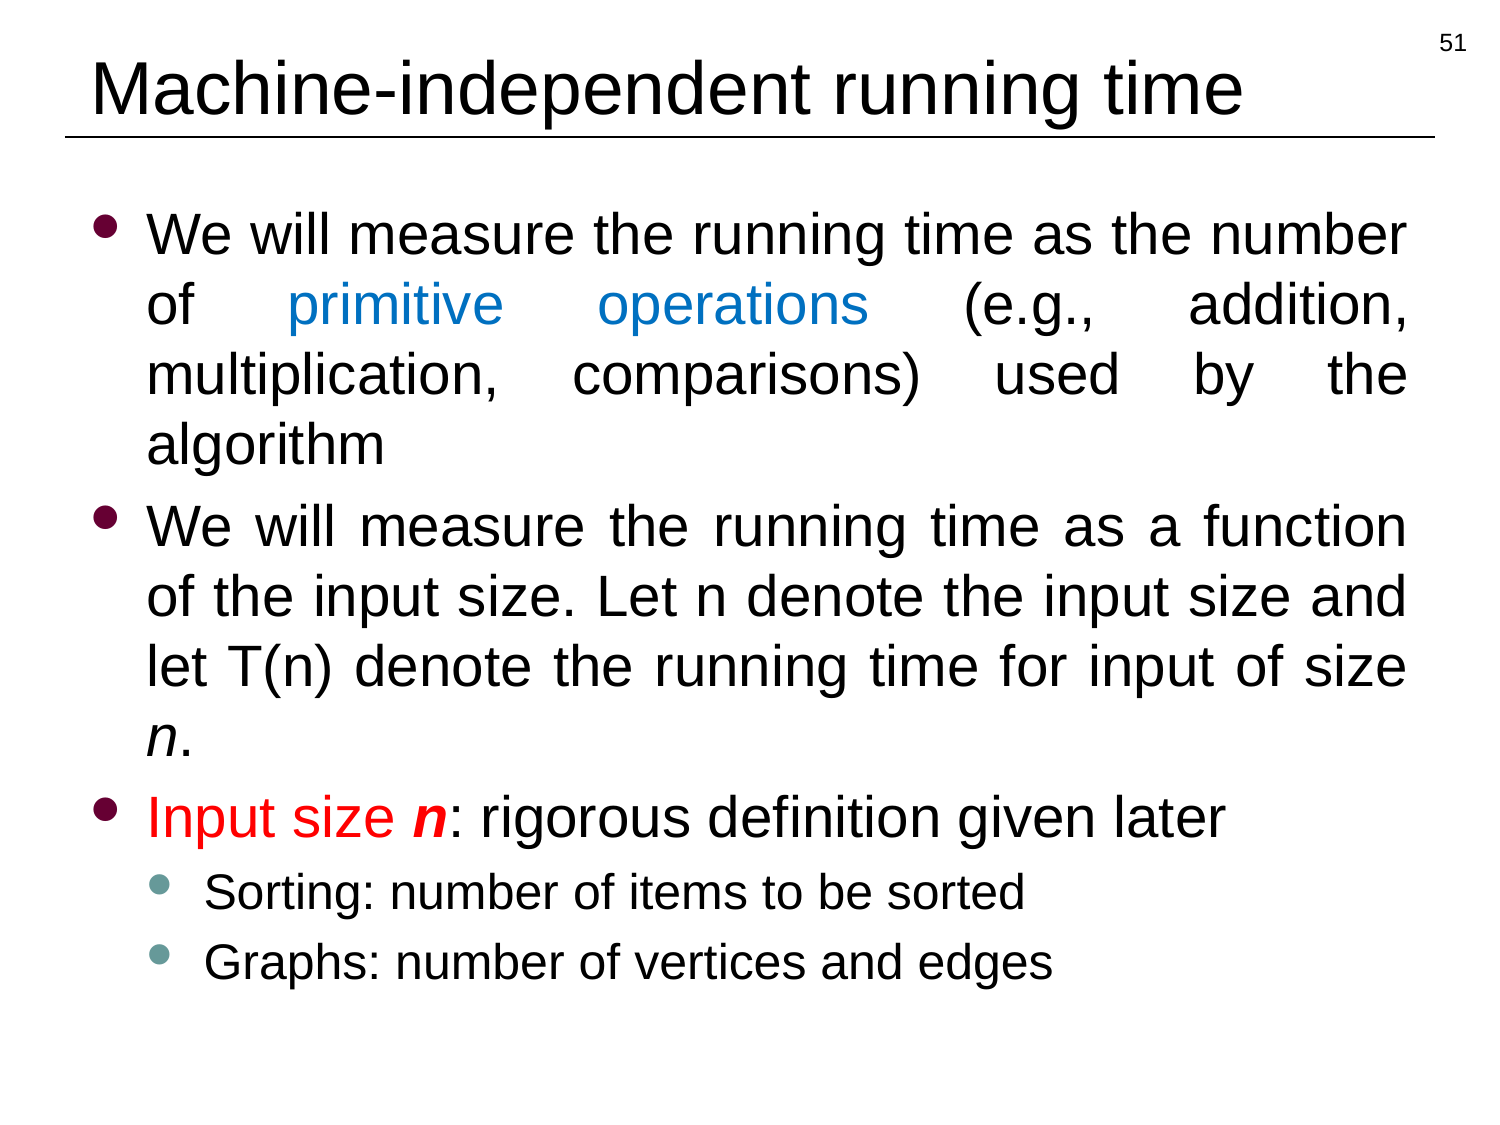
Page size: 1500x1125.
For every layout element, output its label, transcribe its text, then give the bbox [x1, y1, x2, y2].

slide_number 51 [1131, 18, 1483, 62]
title Machine-independent running time [75, 20, 1425, 138]
list We will measure the running time as the number of primitive operations (e.g., addition, multiplication, comparisons) used by the algorithm We will measure the running time as a function of the input size. Let n denote the input size and let T(n) denote the running time for input of size n. Input size n: rigorous definition given later Sorting: number of items to be sorted Graphs: number of vertices and edges [75, 138, 1425, 1094]
